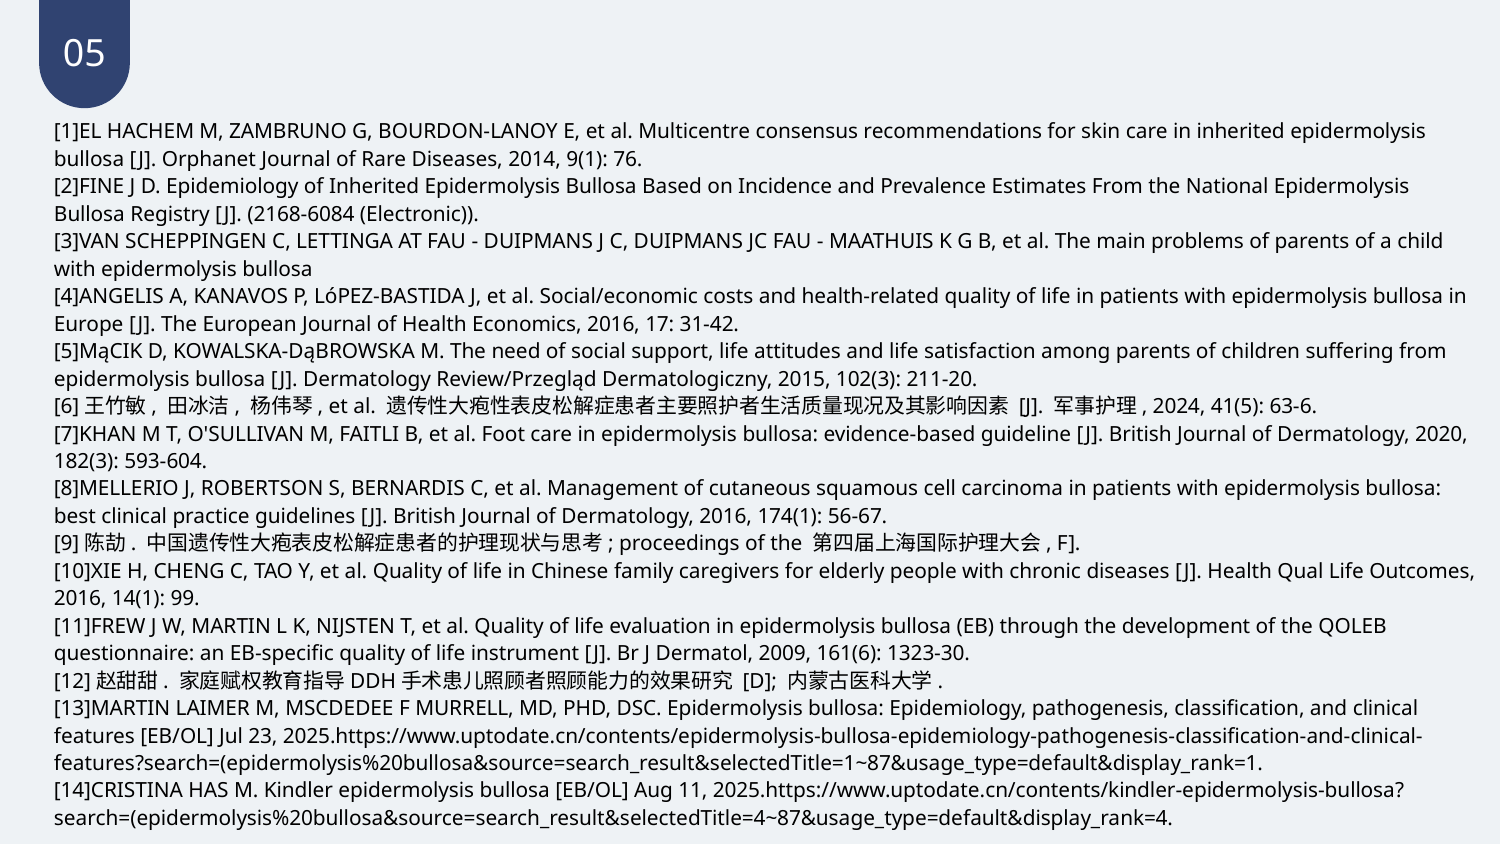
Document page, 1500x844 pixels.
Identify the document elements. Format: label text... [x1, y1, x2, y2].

text_box 05 [48, 21, 121, 82]
slide_number [1059, 782, 1397, 827]
text_box [38, 0, 131, 108]
text_box [1]EL HACHEM M, ZAMBRUNO G, BOURDON-LANOY E, et al. Multicentre consensus recommendations for skin care in inherited epidermolysis bullosa [J]. Orphanet Journal of Rare Diseases, 2014, 9(1): 76. [2]FINE J D. Epidemiology of Inherited Epidermolysis Bullosa Based on Incidence and Prevalence Estimates From the National Epidermolysis Bullosa Registry [J]. (2168-6084 (Electronic)). [3]VAN SCHEPPINGEN C, LETTINGA AT FAU - DUIPMANS J C, DUIPMANS JC FAU - MAATHUIS K G B, et al. The main problems of parents of a child with epidermolysis bullosa [4]ANGELIS A, KANAVOS P, LóPEZ-BASTIDA J, et al. Social/economic costs and health-related quality of life in patients with epidermolysis bullosa in Europe [J]. The European Journal of Health Economics, 2016, 17: 31-42. [5]MąCIK D, KOWALSKA-DąBROWSKA M. The need of social support, life attitudes and life satisfaction among parents of children suffering from epidermolysis bullosa [J]. Dermatology Review/Przegląd Dermatologiczny, 2015, 102(3): 211-20. [6]王竹敏, 田冰洁, 杨伟琴, et al. 遗传性大疱性表皮松解症患者主要照护者生活质量现况及其影响因素 [J]. 军事护理, 2024, 41(5): 63-6. [7]KHAN M T, O'SULLIVAN M, FAITLI B, et al. Foot care in epidermolysis bullosa: evidence‐based guideline [J]. British Journal of Dermatology, 2020, 182(3): 593-604. [8]MELLERIO J, ROBERTSON S, BERNARDIS C, et al. Management of cutaneous squamous cell carcinoma in patients with epidermolysis bullosa: best clinical practice guidelines [J]. British Journal of Dermatology, 2016, 174(1): 56-67. [9]陈劼. 中国遗传性大疱表皮松解症患者的护理现状与思考; proceedings of the 第四届上海国际护理大会, F]. [10]XIE H, CHENG C, TAO Y, et al. Quality of life in Chinese family caregivers for elderly people with chronic diseases [J]. Health Qual Life Outcomes, 2016, 14(1): 99. [11]FREW J W, MARTIN L K, NIJSTEN T, et al. Quality of life evaluation in epidermolysis bullosa (EB) through the development of the QOLEB questionnaire: an EB-specific quality of life instrument [J]. Br J Dermatol, 2009, 161(6): 1323-30. [12]赵甜甜. 家庭赋权教育指导DDH手术患儿照顾者照顾能力的效果研究 [D]; 内蒙古医科大学. [13]MARTIN LAIMER M, MSCDEDEE F MURRELL, MD, PHD, DSC. Epidermolysis bullosa: Epidemiology, pathogenesis, classification, and clinical features [EB/OL] Jul 23, 2025.https://www.uptodate.cn/contents/epidermolysis-bullosa-epidemiology-pathogenesis-classification-and-clinical-features?search=(epidermolysis%20bullosa&source=search_result&selectedTitle=1~87&usage_type=default&display_rank=1. [14]CRISTINA HAS M. Kindler epidermolysis bullosa [EB/OL] Aug 11, 2025.https://www.uptodate.cn/contents/kindler-epidermolysis-bullosa?search=(epidermolysis%20bullosa&source=search_result&selectedTitle=4~87&usage_type=default&display_rank=4. [39, 108, 1500, 837]
